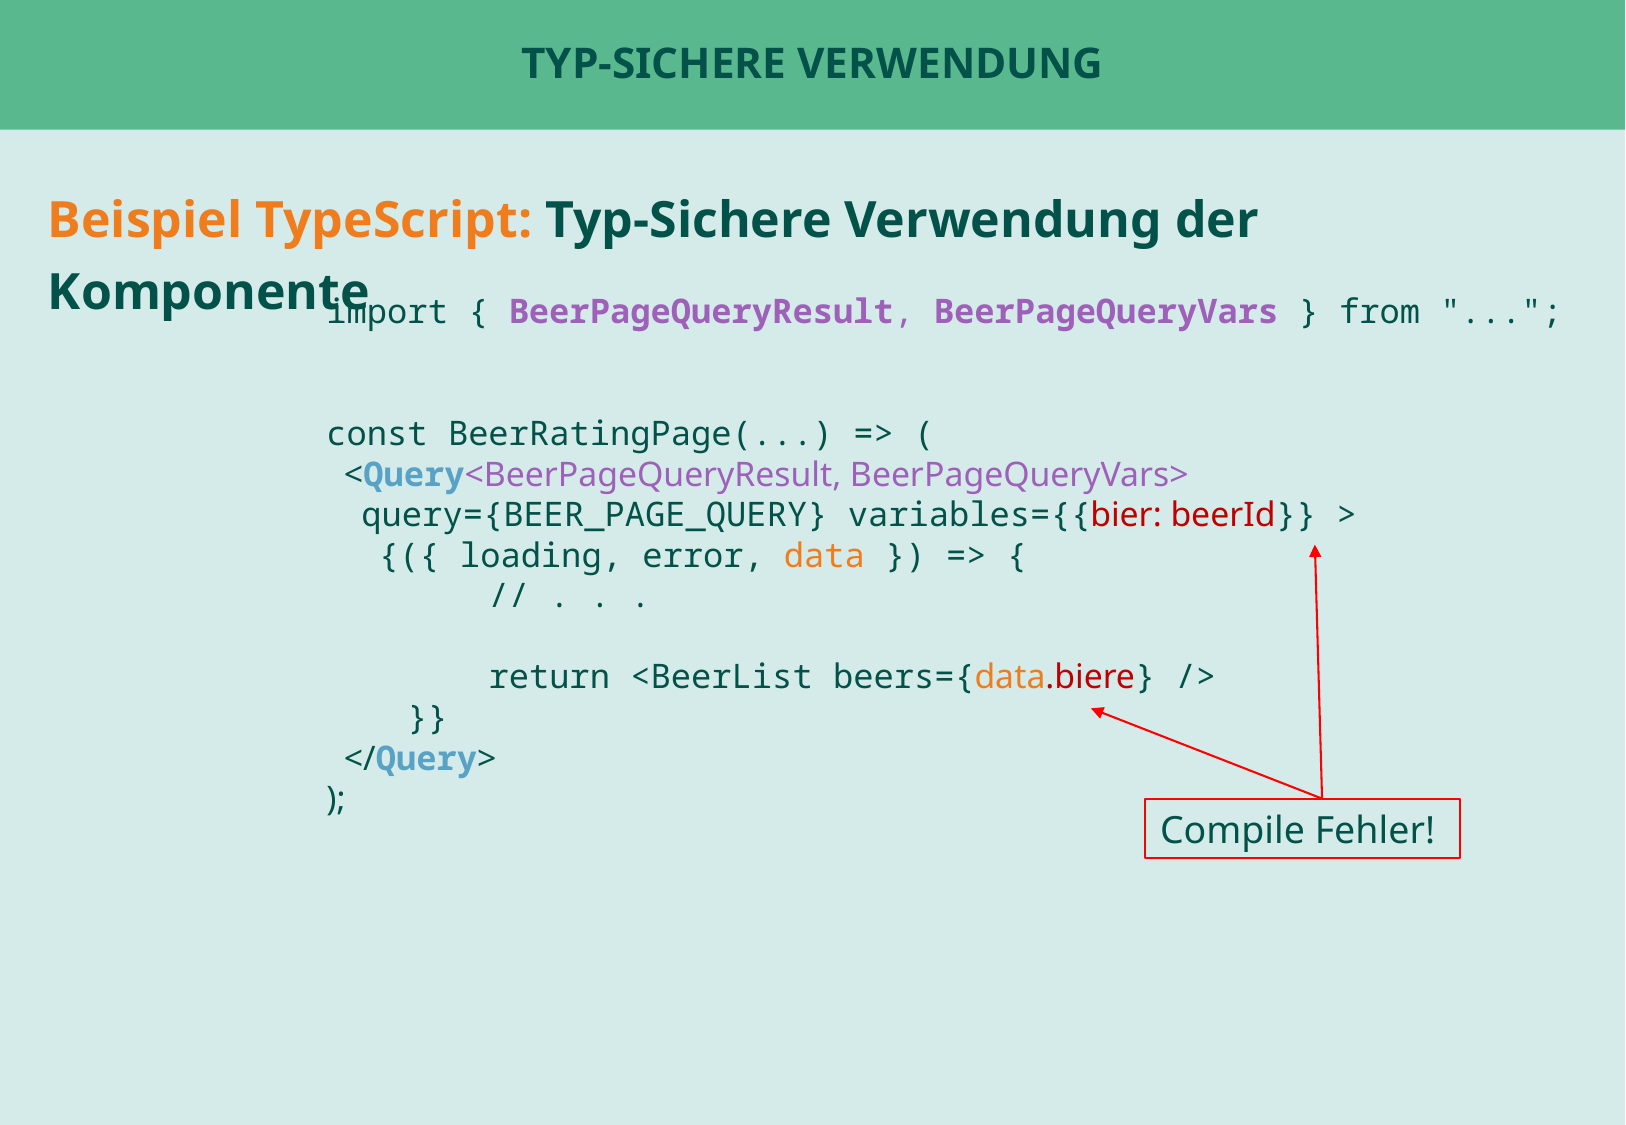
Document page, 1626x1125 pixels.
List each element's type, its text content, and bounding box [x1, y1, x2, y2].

text_box Beispiel TypeScript: Typ-Sichere Verwendung der Komponente [33, 168, 1592, 327]
text_box Compile Fehler! [1145, 798, 1460, 859]
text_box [1090, 708, 1323, 799]
text_box import { BeerPageQueryResult, BeerPageQueryVars } from "..."; const BeerRatingPage(...) => ( <Query<BeerPageQueryResult, BeerPageQueryVars> query={BEER_PAGE_QUERY} variables={{bier: beerId}} > {({ loading, error, data }) => { // . . . return <BeerList beers={data.biere} /> }} </Query> ); [326, 289, 1625, 818]
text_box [1314, 544, 1323, 708]
title Typ-sichere Verwendung [0, 0, 1625, 130]
